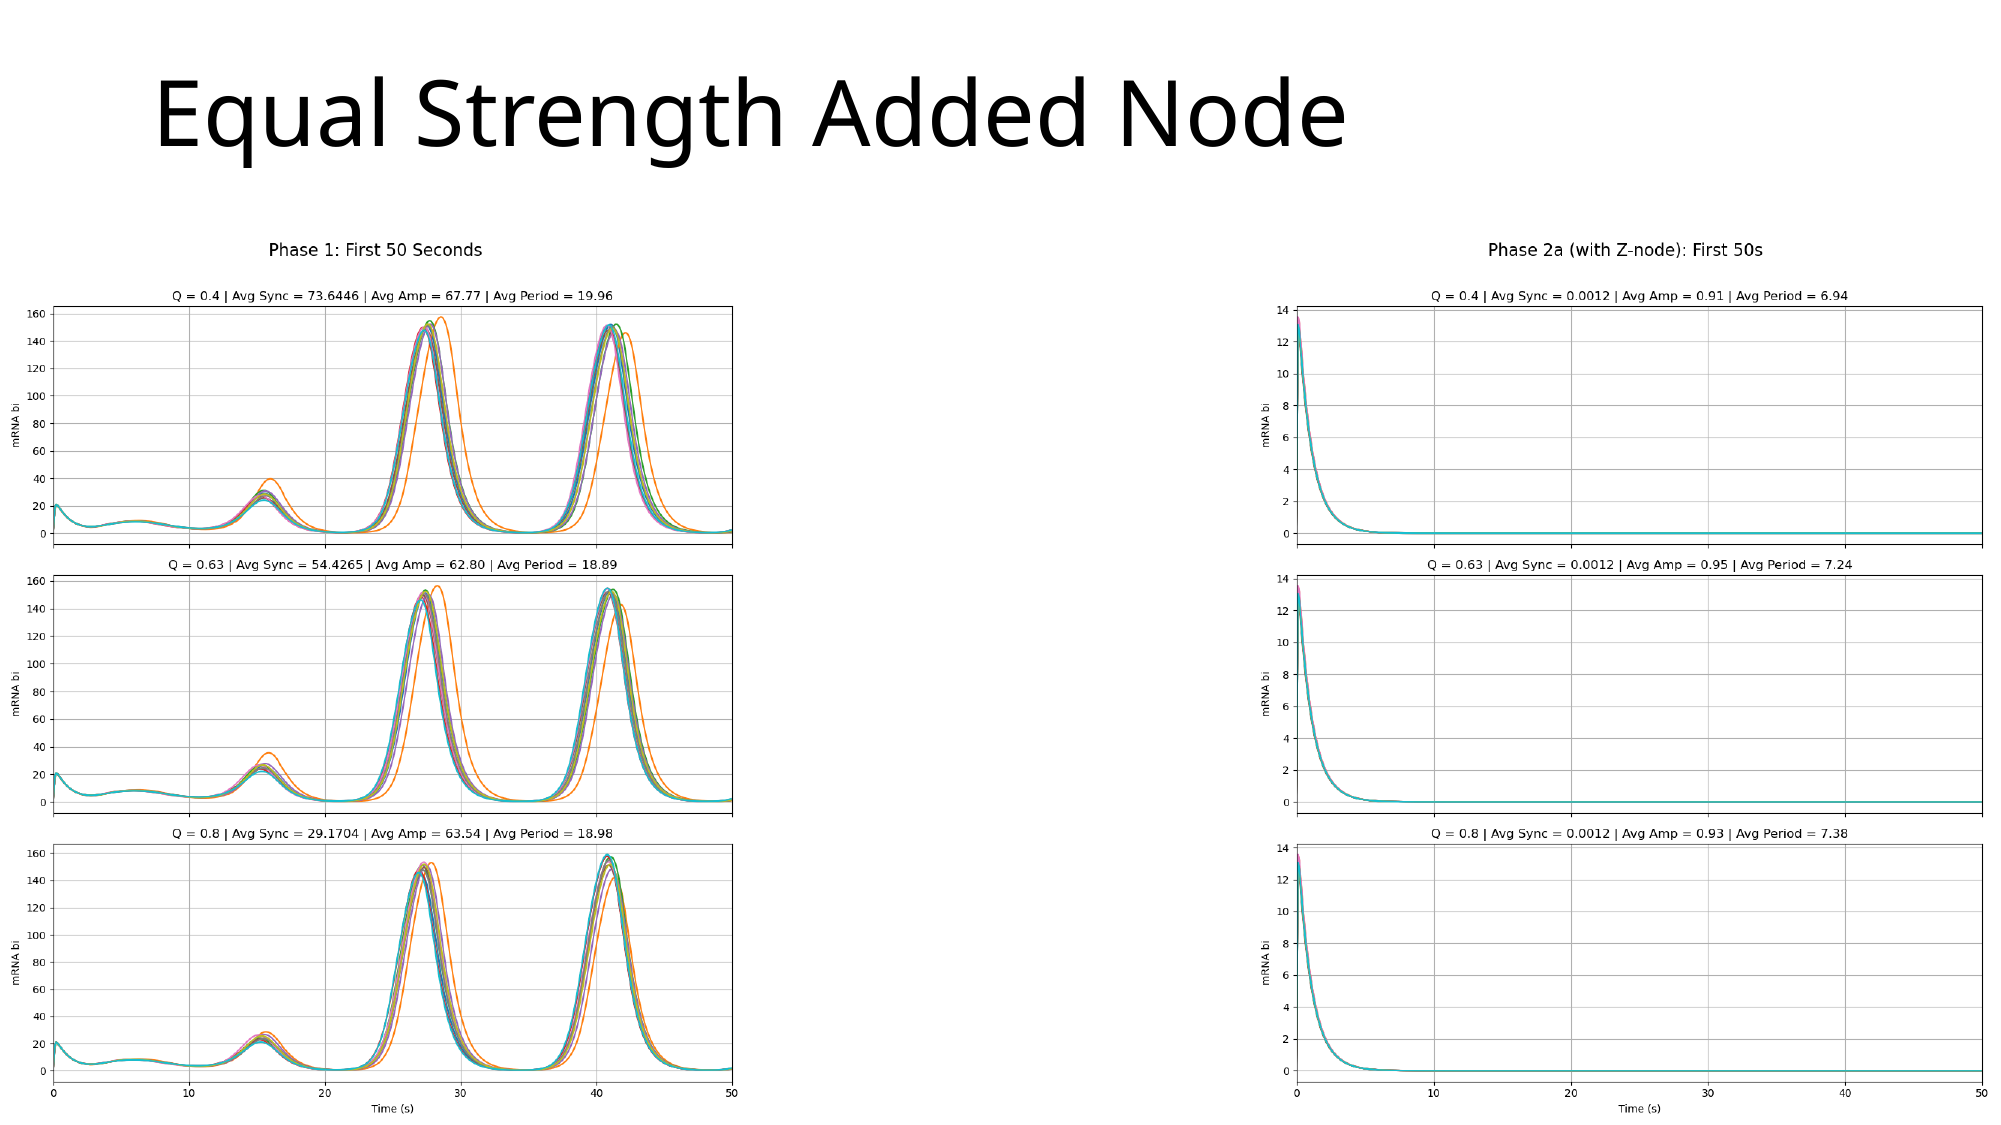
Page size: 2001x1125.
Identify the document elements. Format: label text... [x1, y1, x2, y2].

picture [0, 224, 751, 1125]
picture [1249, 224, 2000, 1125]
text_box Equal Strength Added Node [137, 59, 1863, 278]
